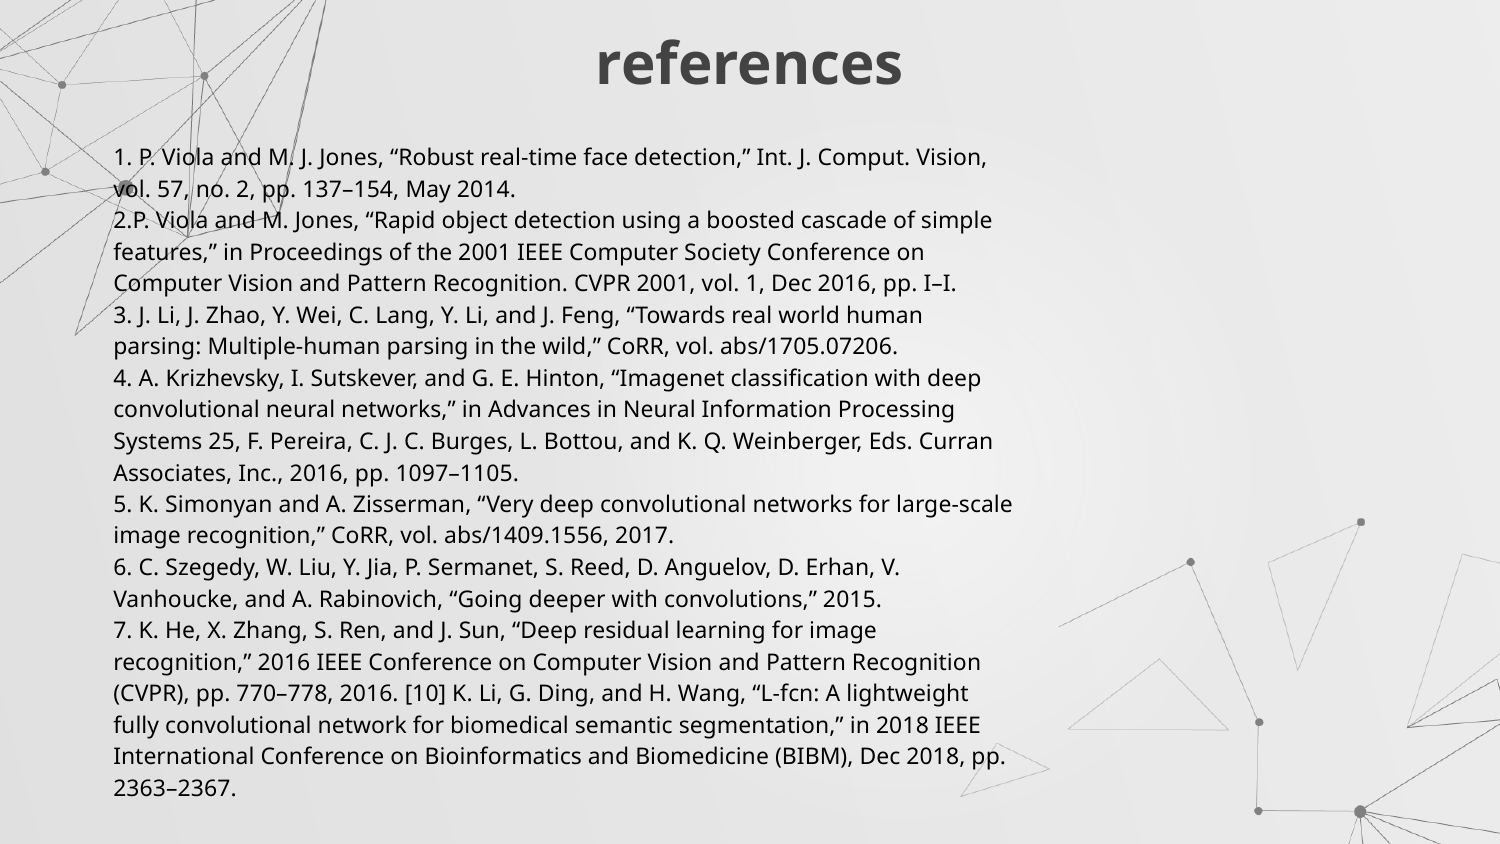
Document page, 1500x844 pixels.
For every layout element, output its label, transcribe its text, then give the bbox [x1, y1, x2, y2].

picture [0, 0, 1500, 844]
title references [432, 0, 1068, 112]
subtitle 1. P. Viola and M. J. Jones, “Robust real-time face detection,” Int. J. Comput. Vision, vol. 57, no. 2, pp. 137–154, May 2014. 2.P. Viola and M. Jones, “Rapid object detection using a boosted cascade of simple features,” in Proceedings of the 2001 IEEE Computer Society Conference on Computer Vision and Pattern Recognition. CVPR 2001, vol. 1, Dec 2016, pp. I–I. 3. J. Li, J. Zhao, Y. Wei, C. Lang, Y. Li, and J. Feng, “Towards real world human parsing: Multiple-human parsing in the wild,” CoRR, vol. abs/1705.07206. 4. A. Krizhevsky, I. Sutskever, and G. E. Hinton, “Imagenet classification with deep convolutional neural networks,” in Advances in Neural Information Processing Systems 25, F. Pereira, C. J. C. Burges, L. Bottou, and K. Q. Weinberger, Eds. Curran Associates, Inc., 2016, pp. 1097–1105. 5. K. Simonyan and A. Zisserman, “Very deep convolutional networks for large-scale image recognition,” CoRR, vol. abs/1409.1556, 2017. 6. C. Szegedy, W. Liu, Y. Jia, P. Sermanet, S. Reed, D. Anguelov, D. Erhan, V. Vanhoucke, and A. Rabinovich, “Going deeper with convolutions,” 2015. 7. K. He, X. Zhang, S. Ren, and J. Sun, “Deep residual learning for image recognition,” 2016 IEEE Conference on Computer Vision and Pattern Recognition (CVPR), pp. 770–778, 2016. [10] K. Li, G. Ding, and H. Wang, “L-fcn: A lightweight fully convolutional network for biomedical semantic segmentation,” in 2018 IEEE International Conference on Bioinformatics and Biomedicine (BIBM), Dec 2018, pp. 2363–2367. [98, 123, 1500, 598]
